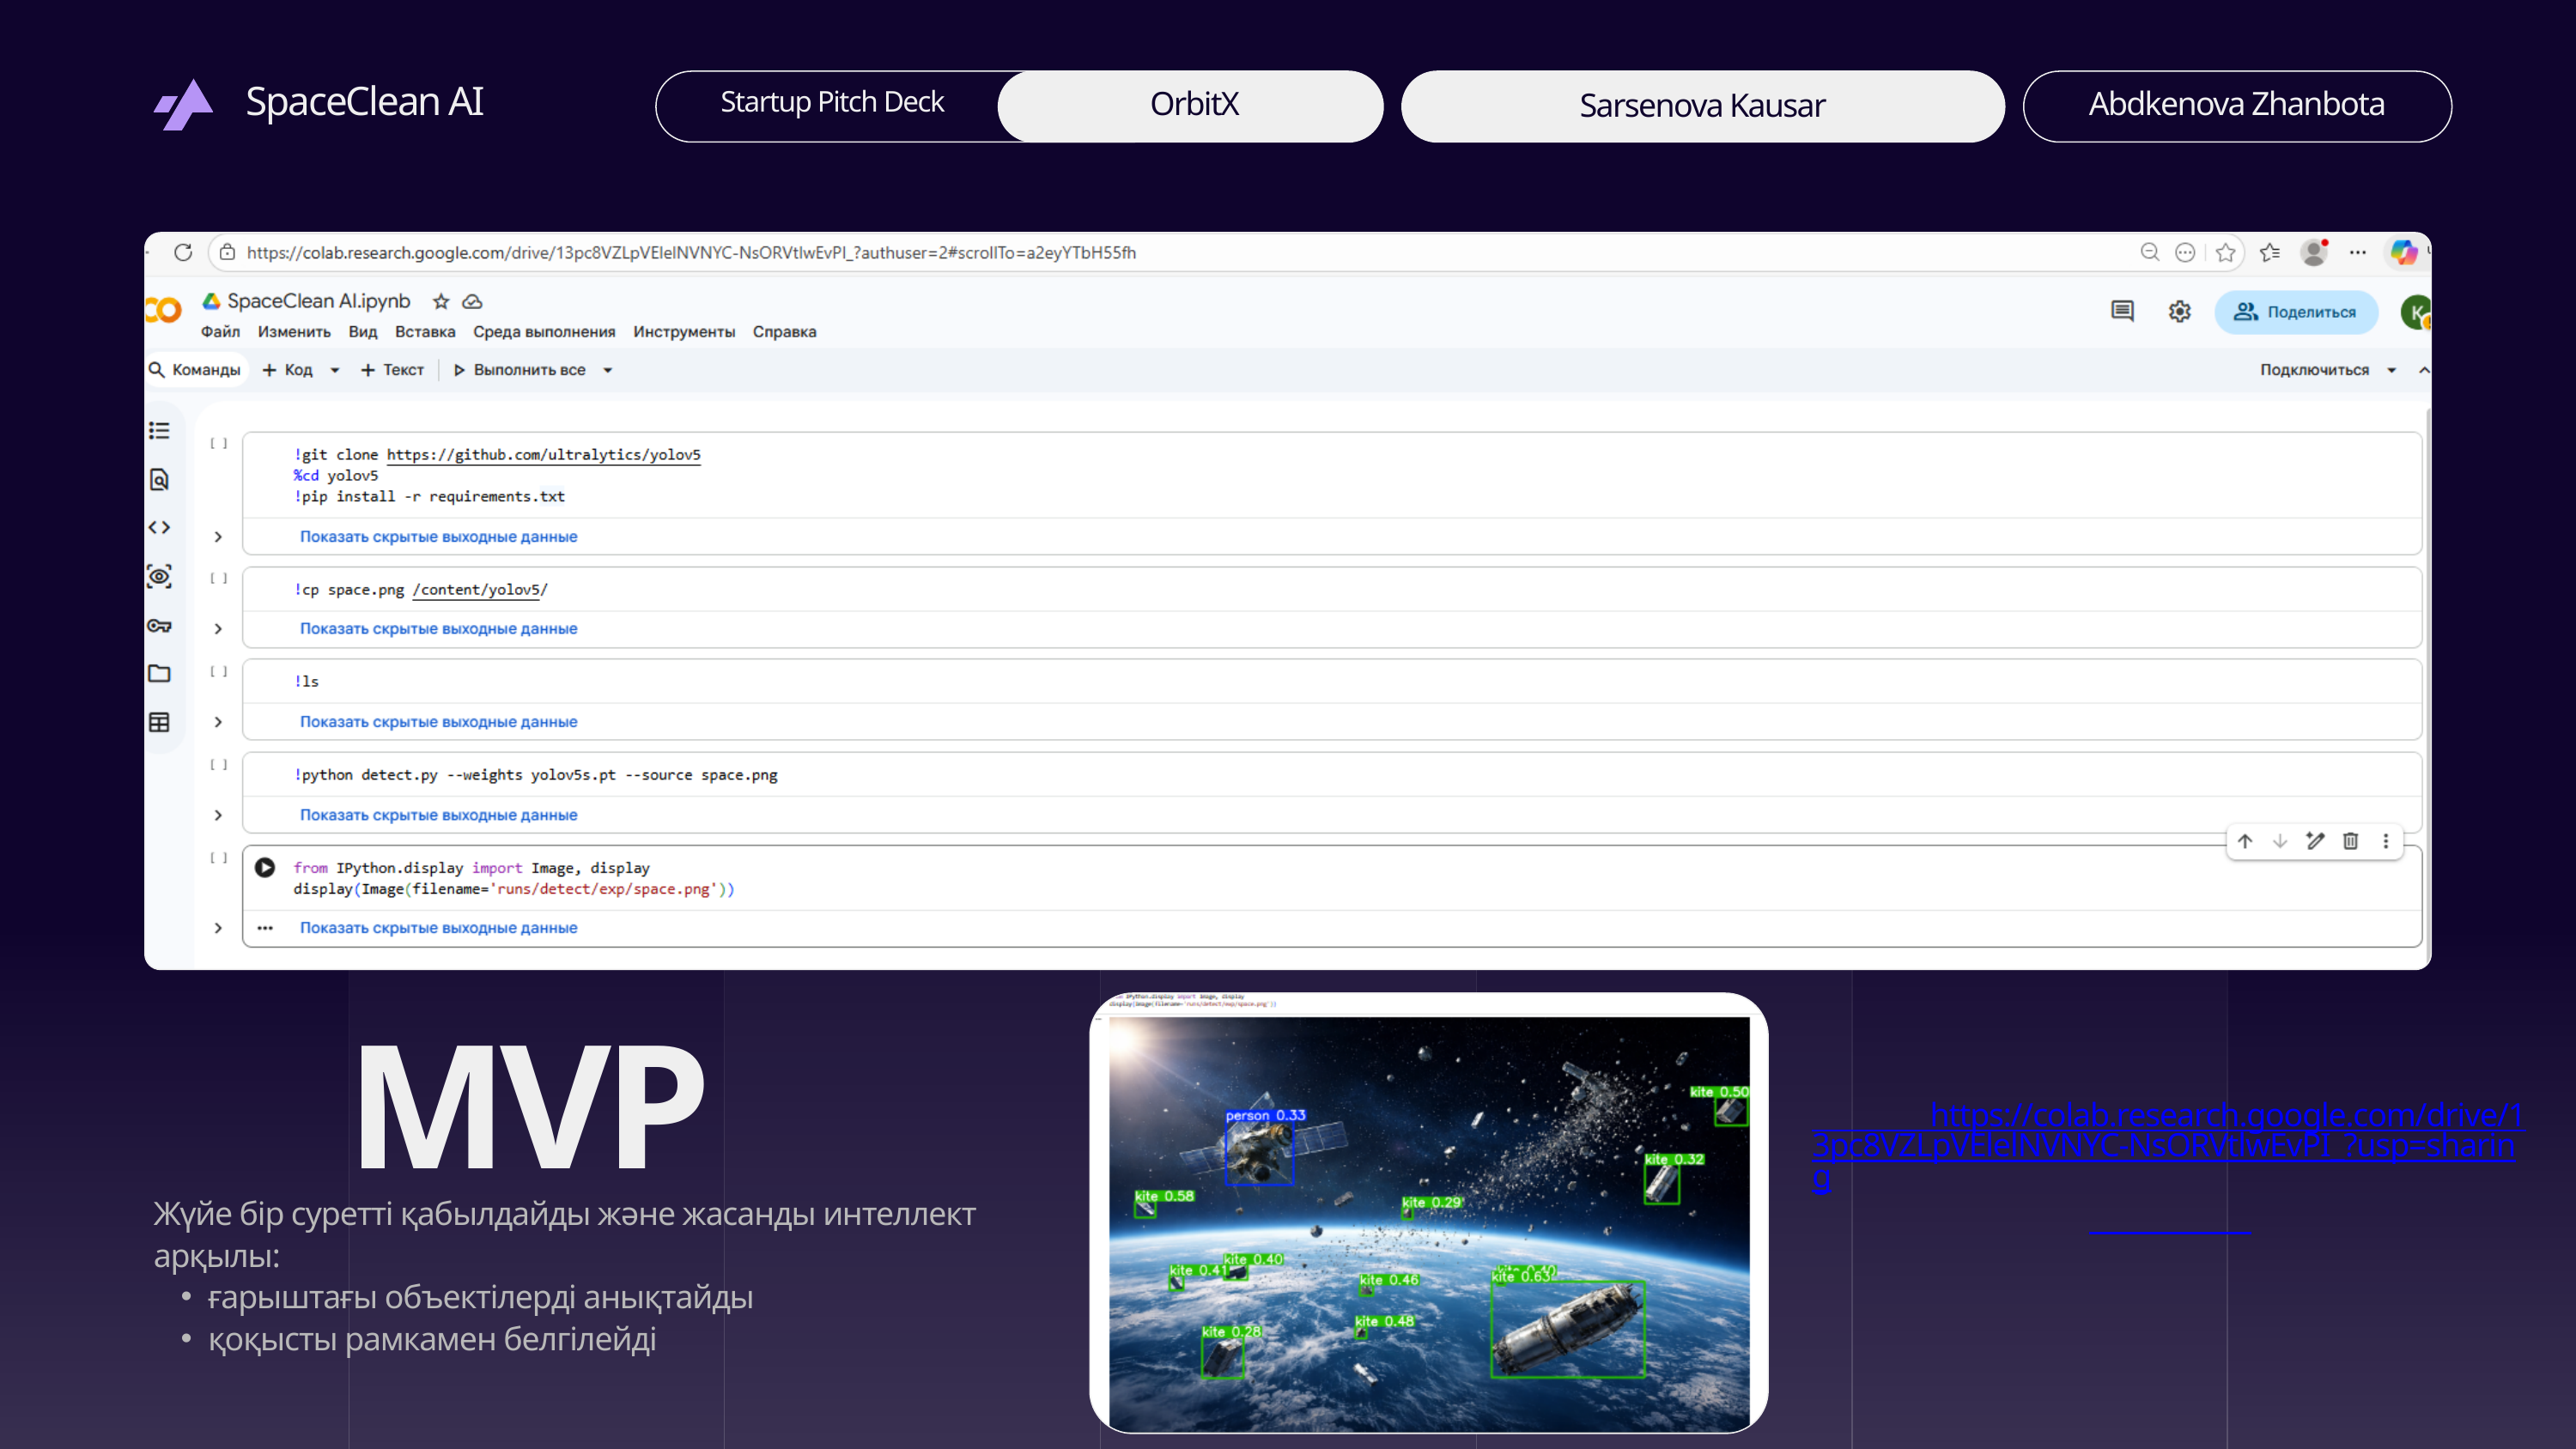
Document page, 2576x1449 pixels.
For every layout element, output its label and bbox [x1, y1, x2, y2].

text_box [1090, 992, 1769, 1434]
text_box [153, 70, 2452, 142]
text_box [0, 450, 2576, 1449]
text_box [144, 232, 2432, 970]
